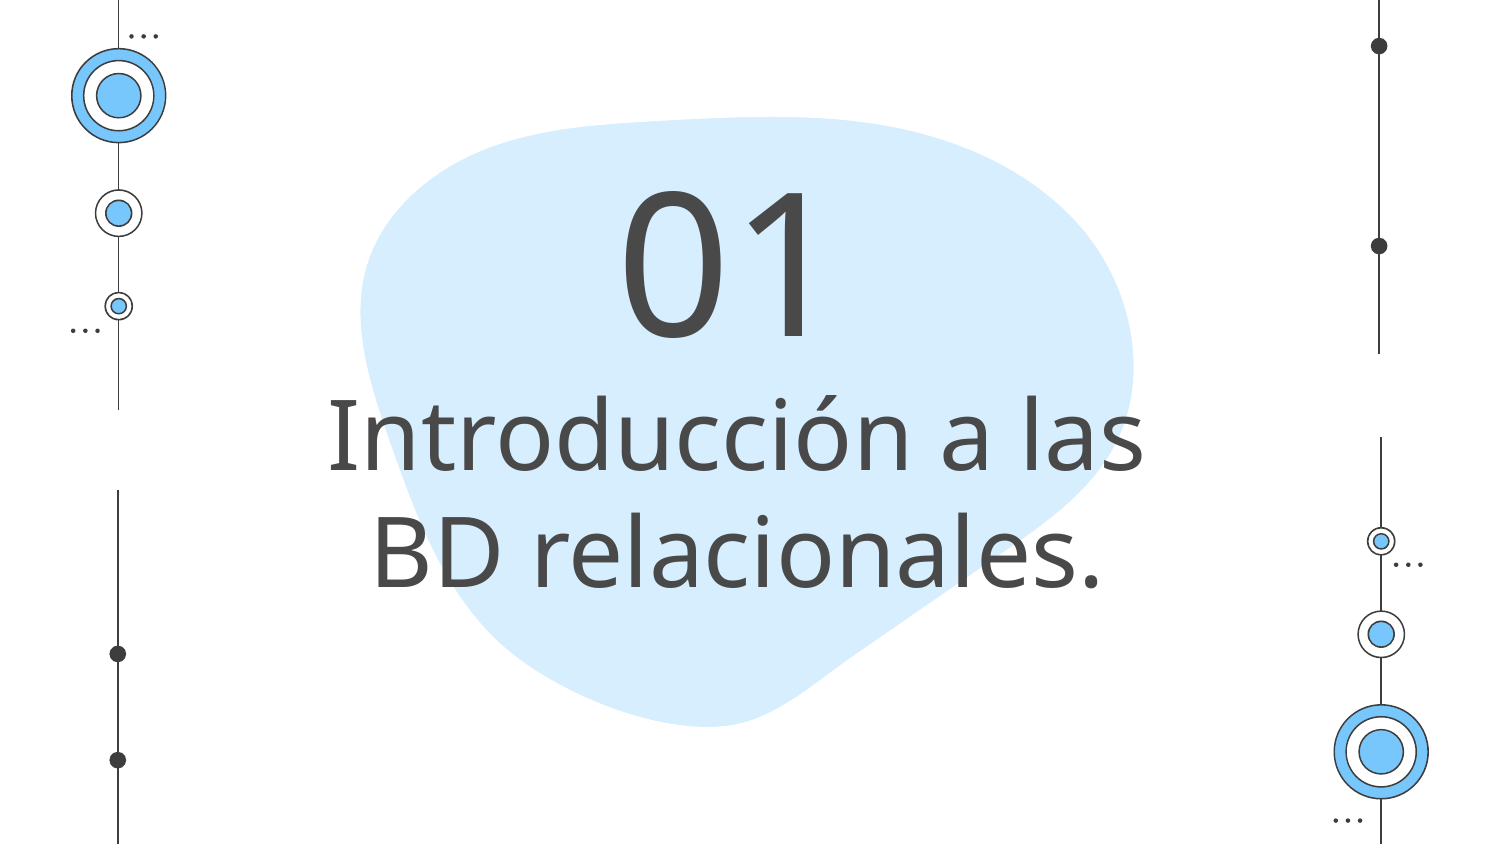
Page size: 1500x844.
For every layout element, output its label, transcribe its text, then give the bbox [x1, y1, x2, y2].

title 01 [487, 168, 975, 345]
title Introducción a las BD relacionales. [300, 482, 1175, 615]
